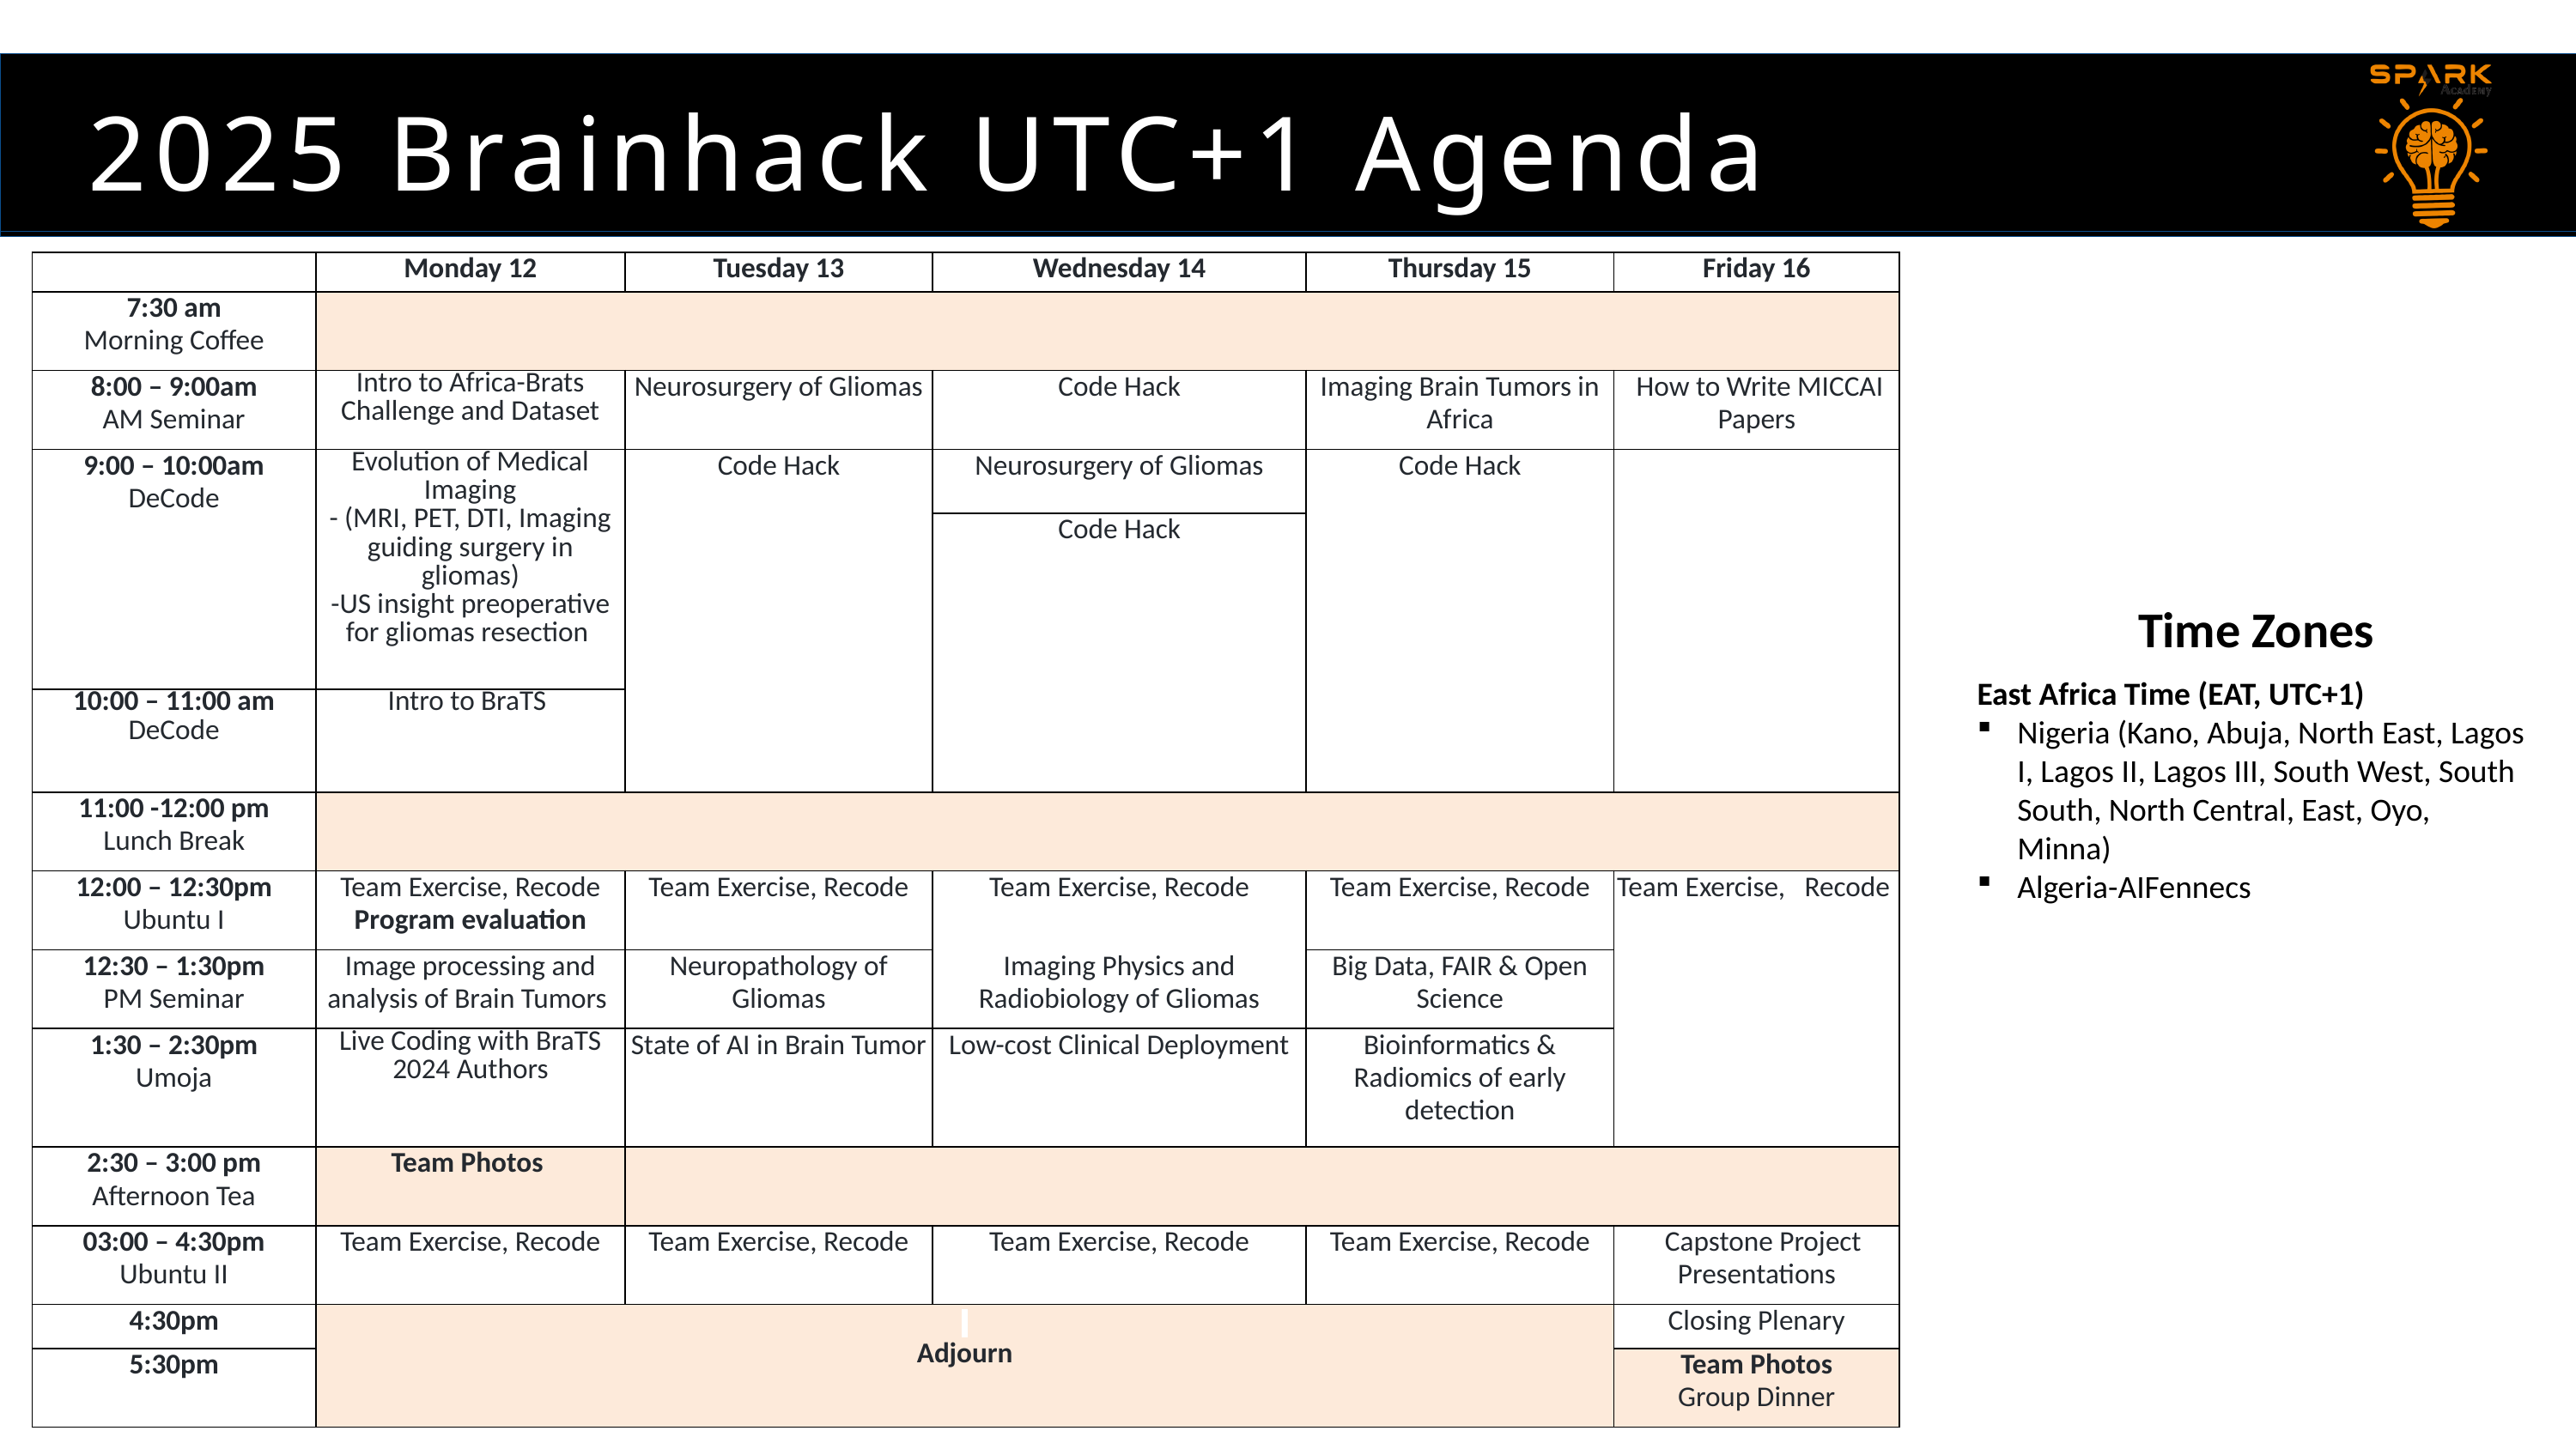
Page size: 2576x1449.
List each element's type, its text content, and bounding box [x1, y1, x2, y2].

table_header Wednesday 14 [933, 253, 1305, 291]
table_cell Low-cost Clinical Deployment [933, 1029, 1305, 1146]
table_header [33, 253, 315, 291]
table_cell Team Exercise, Recode [933, 871, 1305, 949]
table_cell 12:30 – 1:30pm PM Seminar [33, 950, 315, 1028]
table_cell 7:30 am Morning Coffee [33, 293, 315, 370]
table_cell Team Photos Group Dinner [1614, 1349, 1899, 1427]
table_cell Intro to BraTS [317, 690, 624, 791]
table_cell Team Exercise, Recode [626, 871, 932, 949]
table_cell Bioinformatics & Radiomics of early detection [1307, 1029, 1613, 1146]
table_cell 8:00 – 9:00am AM Seminar [33, 371, 315, 449]
table_cell 12:00 – 12:30pm Ubuntu I [33, 871, 315, 949]
table_header Monday 12 [317, 253, 624, 291]
table_cell Team Exercise, Recode Program evaluation [317, 871, 624, 949]
table_cell 2:30 – 3:00 pm Afternoon Tea [33, 1148, 315, 1225]
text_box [0, 53, 2576, 237]
table_cell Capstone Project Presentations [1614, 1227, 1899, 1304]
table_cell [1614, 450, 1899, 791]
table_cell 03:00 – 4:30pm Ubuntu II [33, 1227, 315, 1304]
table_header Friday 16 [1614, 253, 1899, 291]
table_cell [317, 793, 1899, 870]
table_cell Team Exercise, Recode [1307, 871, 1613, 949]
table_cell Evolution of Medical Imaging - (MRI, PET, DTI, Imaging guiding surgery in gliomas) -US insight preoperative for gliomas resection [317, 450, 624, 688]
table_cell [626, 1148, 1899, 1225]
table_header Thursday 15 [1307, 253, 1613, 291]
table_cell Live Coding with BraTS 2024 Authors [317, 1029, 624, 1146]
table_cell [317, 293, 1899, 370]
table_cell How to Write MICCAI Papers [1614, 371, 1899, 449]
table_cell Closing Plenary [1614, 1305, 1899, 1348]
table_header Tuesday 13 [626, 253, 932, 291]
table_cell Code Hack [1307, 450, 1613, 791]
table_cell 10:00 – 11:00 am DeCode [33, 690, 315, 791]
text_box East Africa Time (EAT, UTC+1) Nigeria (Kano, Abuja, North East, Lagos I, Lagos II, Lagos III, South West, South South, North Central, East, Oyo, Minna) Algeria-AIFennecs [1964, 659, 2544, 918]
table_cell Imaging Physics and Radiobiology of Gliomas [933, 949, 1305, 1028]
table_cell Team Exercise, Recode [317, 1227, 624, 1304]
table_cell Team Exercise, Recode [933, 1227, 1305, 1304]
table_cell Team Photos [317, 1148, 624, 1225]
table_cell Intro to Africa-Brats Challenge and Dataset [317, 371, 624, 449]
table_cell Imaging Brain Tumors in Africa [1307, 371, 1613, 449]
table_cell Code Hack [933, 514, 1305, 791]
table_cell Big Data, FAIR & Open Science [1307, 950, 1613, 1028]
table_cell Team Exercise, Recode [1614, 871, 1899, 1146]
table_cell State of AI in Brain Tumor [626, 1029, 932, 1146]
table_cell Neurosurgery of Gliomas [626, 371, 932, 449]
table_cell 5:30pm [33, 1349, 315, 1427]
table_cell Neuropathology of Gliomas [626, 950, 932, 1028]
table_cell 4:30pm [33, 1305, 315, 1348]
table_cell 1:30 – 2:30pm Umoja [33, 1029, 315, 1146]
table_cell Code Hack [626, 450, 932, 791]
table_cell Adjourn [317, 1305, 1613, 1427]
table_cell Team Exercise, Recode [1307, 1227, 1613, 1304]
table_cell Image processing and analysis of Brain Tumors [317, 950, 624, 1028]
table_cell 11:00 -12:00 pm Lunch Break [33, 793, 315, 870]
table_cell Team Exercise, Recode [626, 1227, 932, 1304]
table_cell 9:00 – 10:00am DeCode [33, 450, 315, 688]
text_box Time Zones [2125, 585, 2414, 671]
table_cell Neurosurgery of Gliomas [933, 450, 1305, 512]
table_cell Code Hack [933, 371, 1305, 449]
